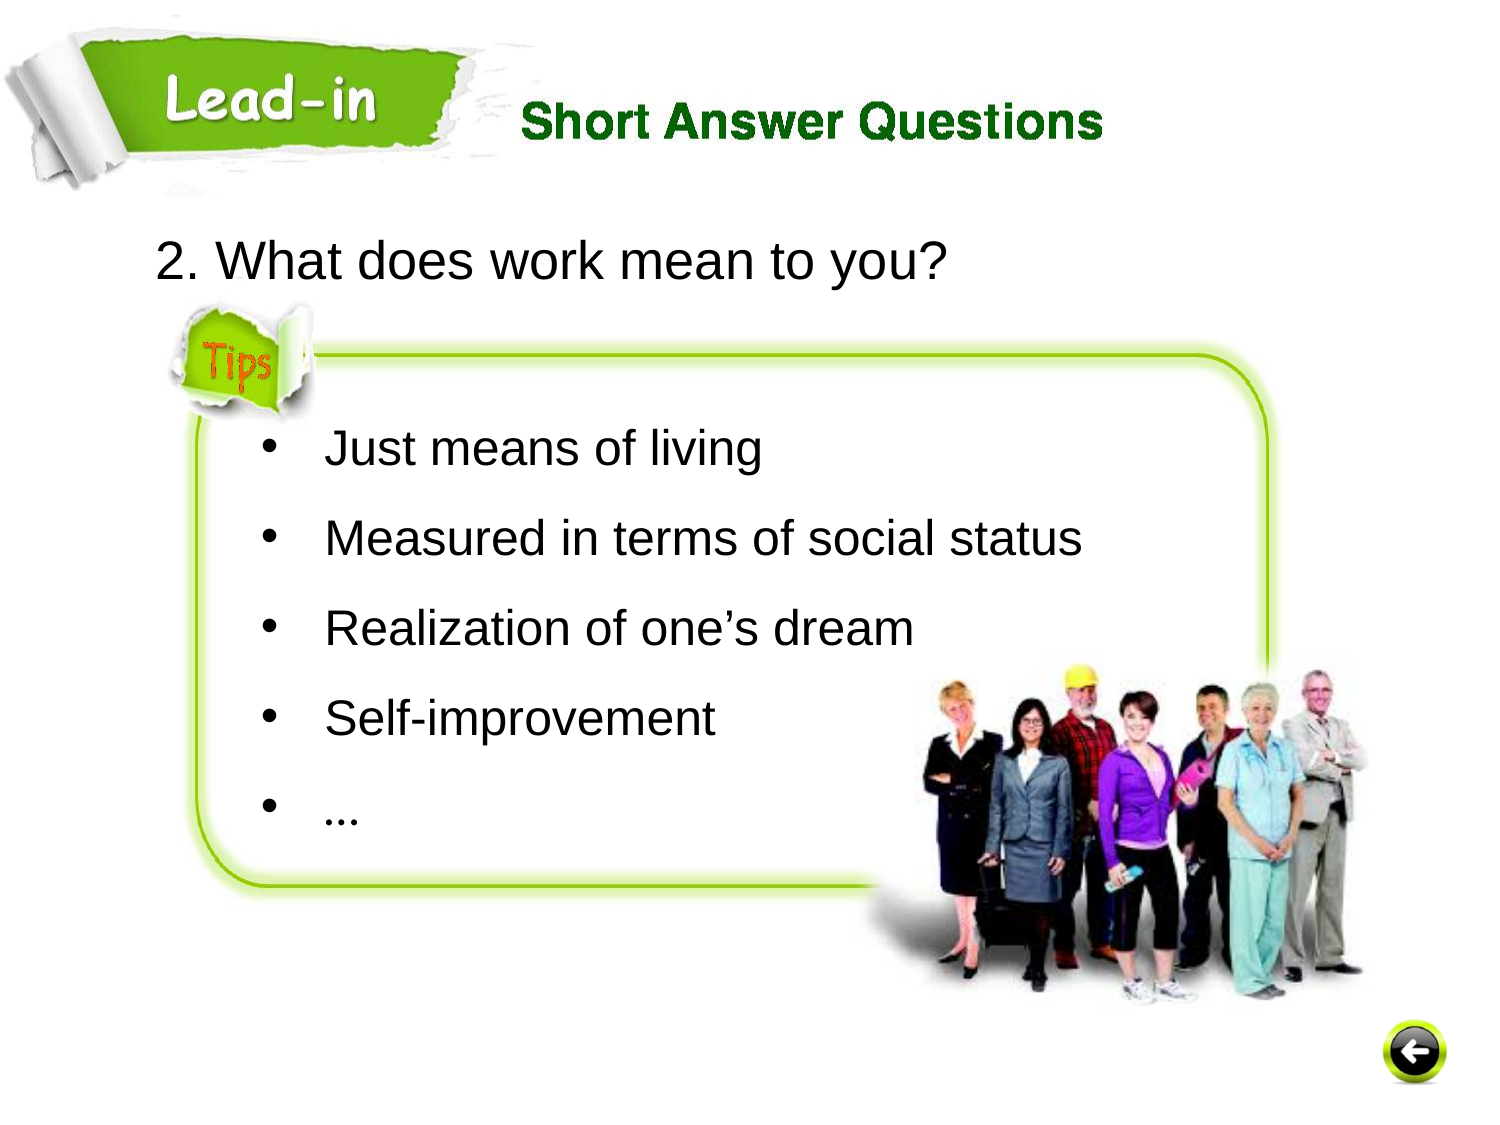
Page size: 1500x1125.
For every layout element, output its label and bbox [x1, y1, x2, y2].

picture [0, 0, 1175, 200]
picture [851, 648, 1450, 1090]
text_box [140, 217, 1290, 915]
